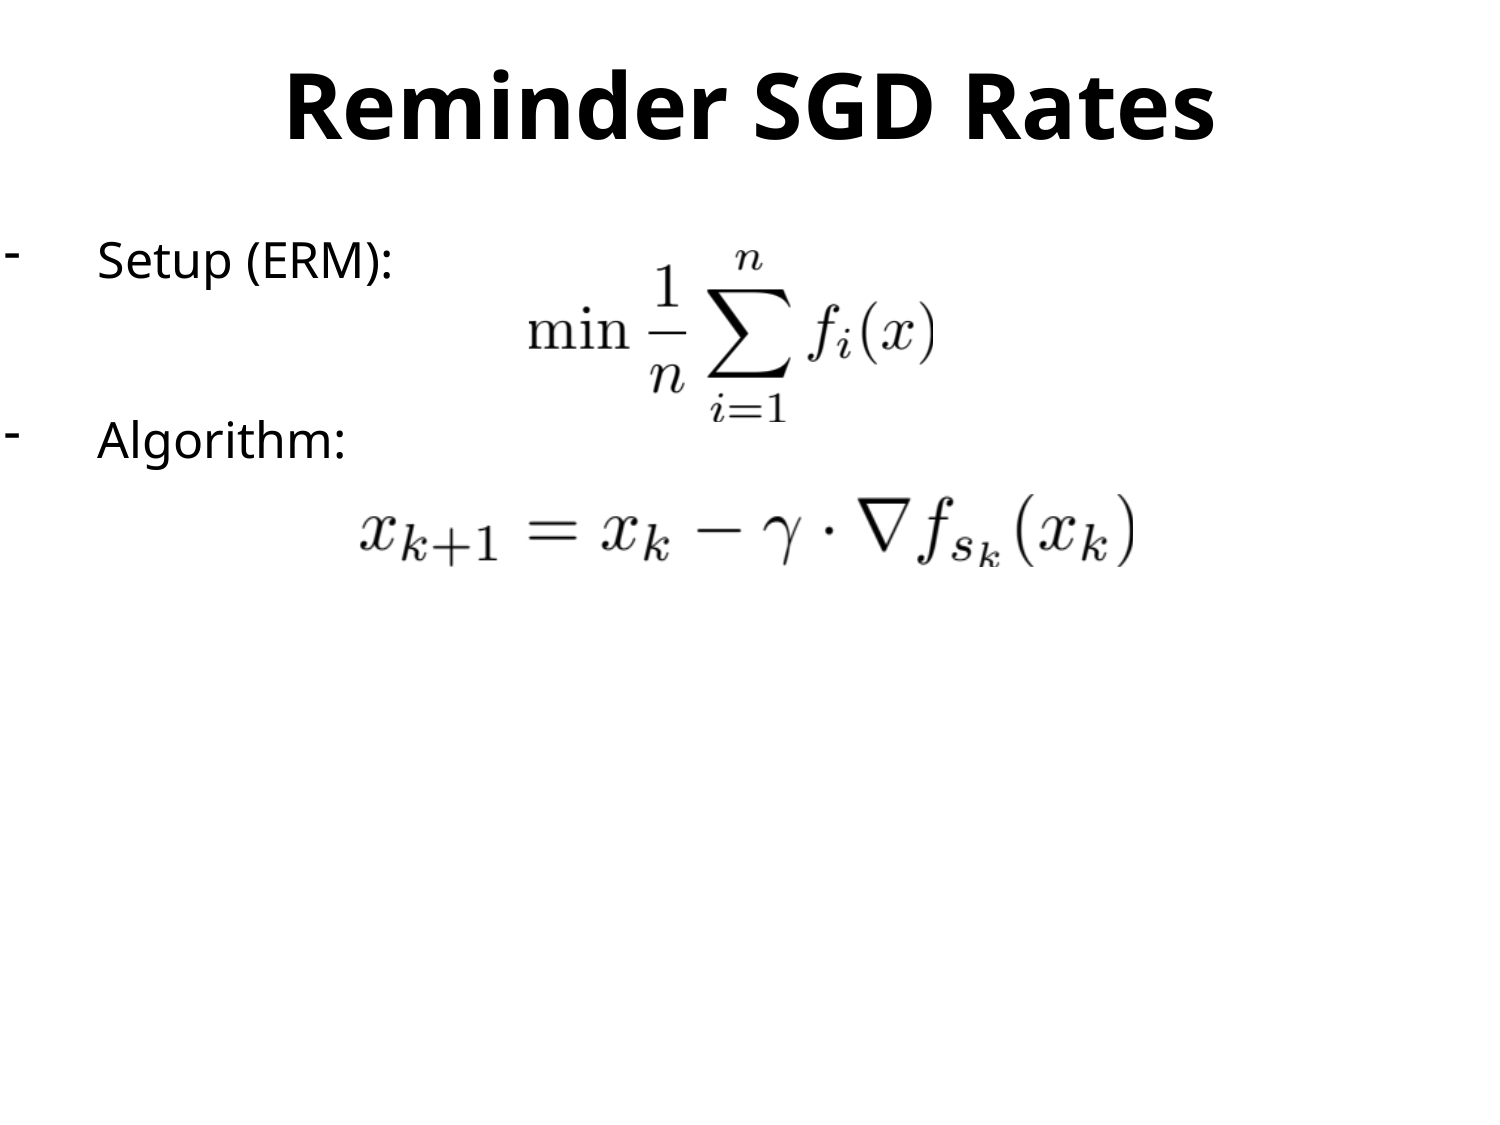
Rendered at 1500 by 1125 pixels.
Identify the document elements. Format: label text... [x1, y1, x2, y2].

title Reminder SGD Rates [0, 0, 1500, 206]
picture [528, 250, 934, 422]
text_box Setup (ERM): Algorithm: [0, 160, 409, 776]
picture [359, 493, 1134, 568]
